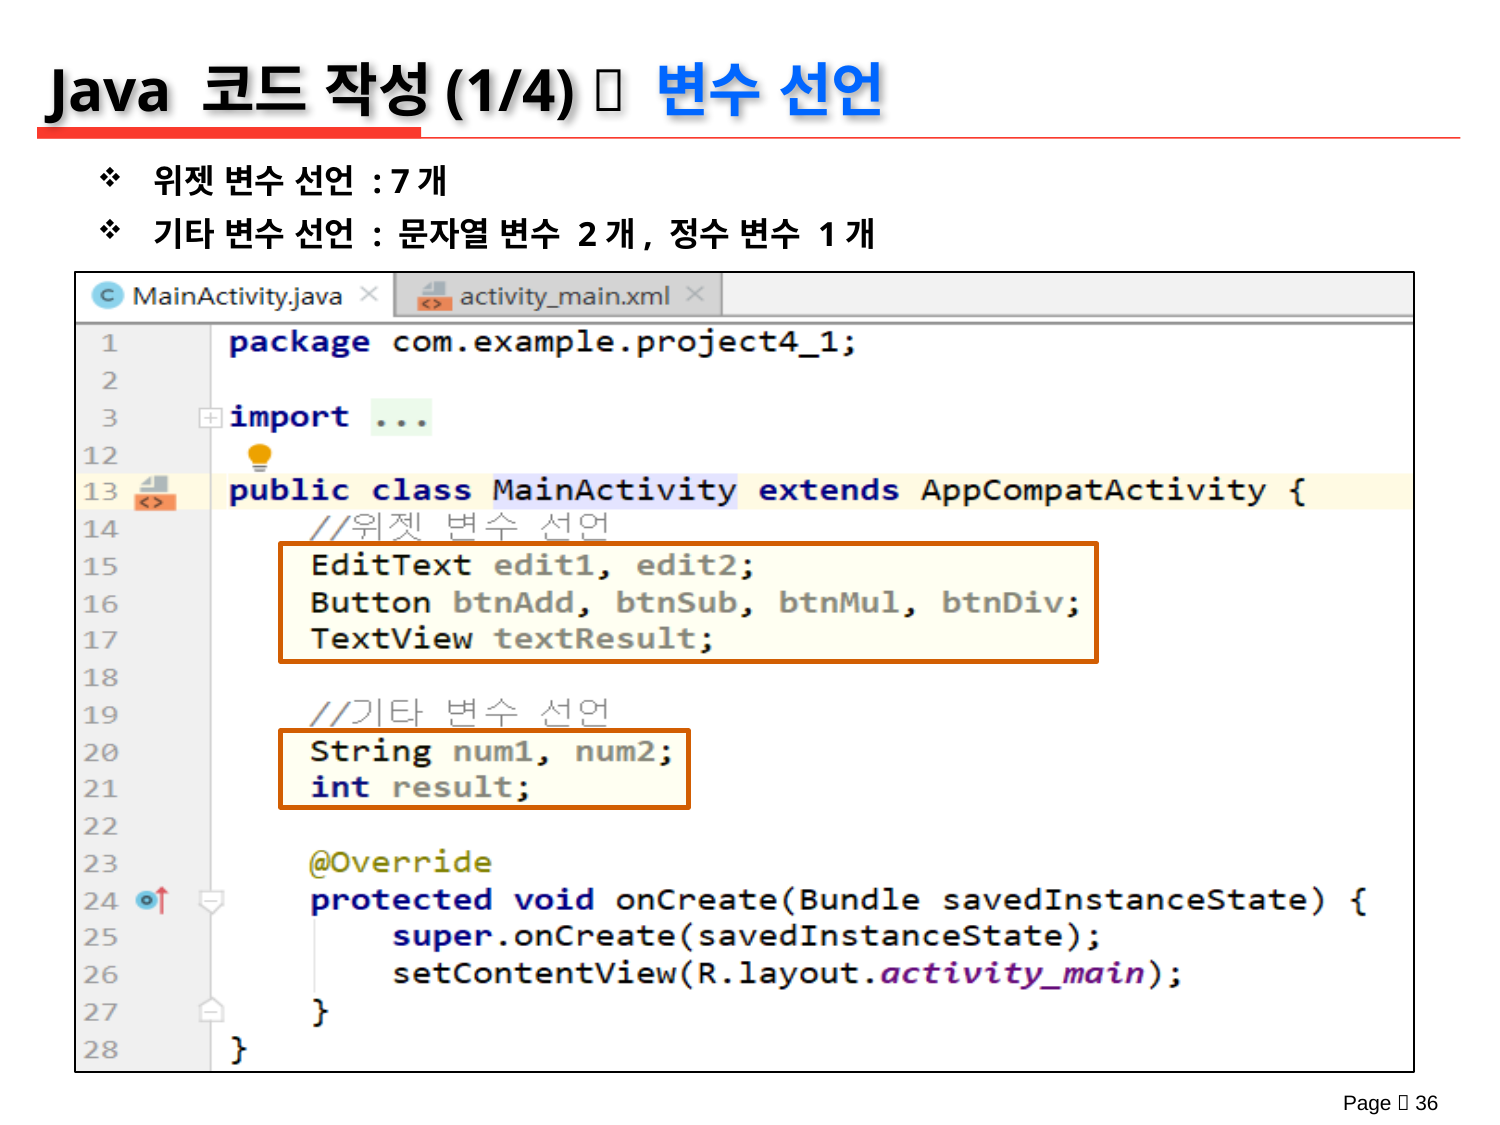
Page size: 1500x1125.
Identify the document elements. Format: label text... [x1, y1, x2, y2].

list 위젯 변수 선언 : 7개 기타 변수 선언 : 문자열 변수 2개, 정수 변수 1개 [54, 160, 1500, 267]
picture [75, 272, 1414, 1072]
title Java 코드 작성(1/4)  변수 선언 [48, 53, 1448, 161]
